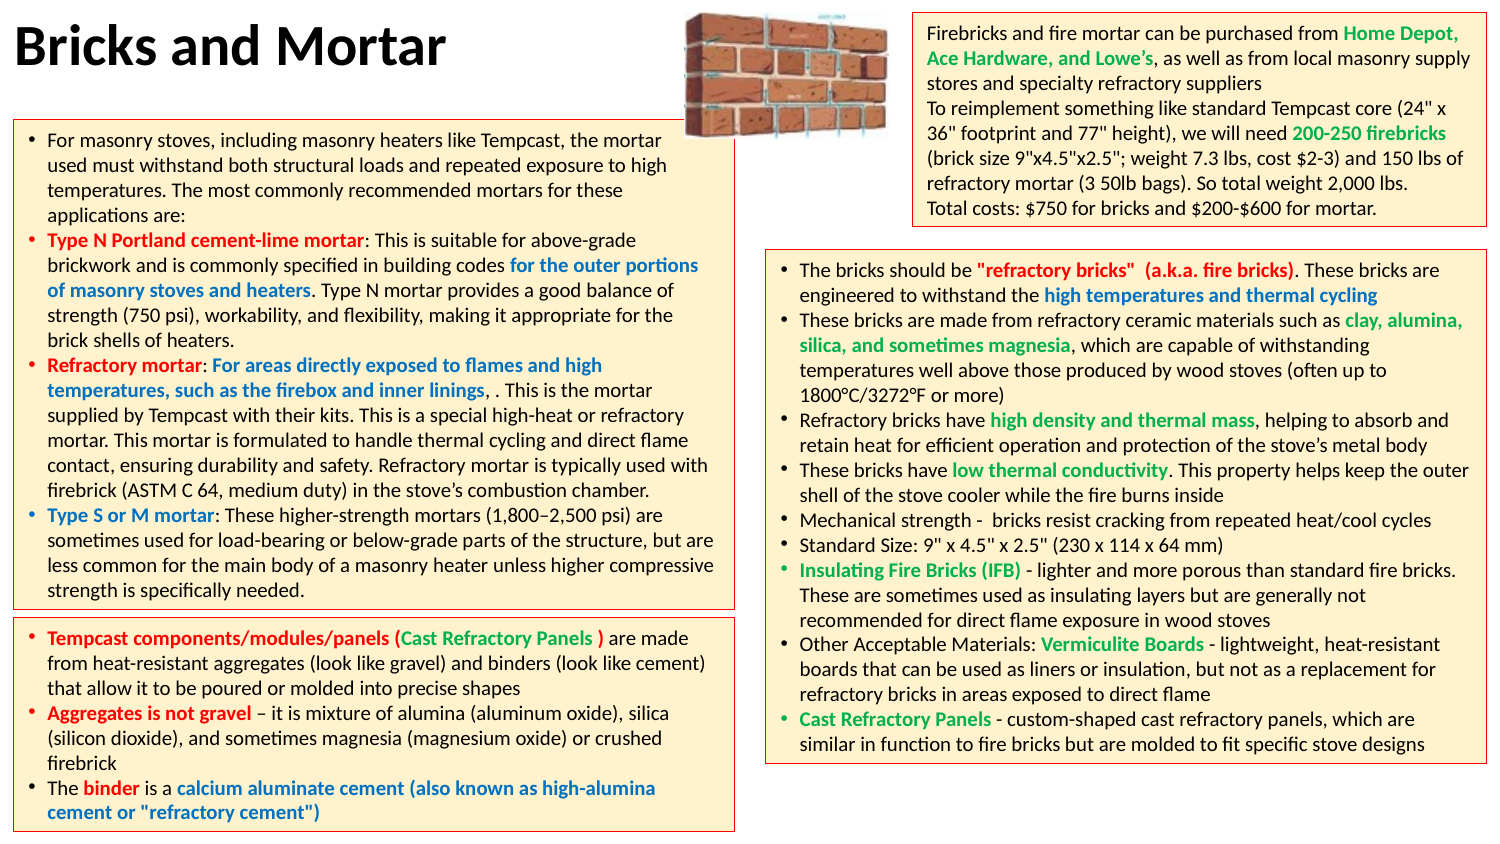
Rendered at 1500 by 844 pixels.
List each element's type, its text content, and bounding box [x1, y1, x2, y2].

text_box Bricks and Mortar [0, 0, 552, 85]
text_box Tempcast components/modules/panels (Cast Refractory Panels ) are made from heat-resistant aggregates (look like gravel) and binders (look like cement) that allow it to be poured or molded into precise shapes Aggregates is not gravel – it is mixture of alumina (aluminum oxide), silica (silicon dioxide), and sometimes magnesia (magnesium oxide) or crushed firebrick The binder is a calcium aluminate cement (also known as high-alumina cement or "refractory cement") [13, 617, 735, 832]
text_box Firebricks and fire mortar can be purchased from Home Depot, Ace Hardware, and Lowe’s, as well as from local masonry supply stores and specialty refractory suppliers To reimplement something like standard Tempcast core (24" x 36" footprint and 77" height), we will need 200-250 firebricks (brick size 9"x4.5"x2.5"; weight 7.3 lbs, cost $2-3) and 150 lbs of refractory mortar (3 50lb bags). So total weight 2,000 lbs. Total costs: $750 for bricks and $200-$600 for mortar. [912, 12, 1487, 227]
picture [684, 12, 889, 139]
text_box The bricks should be "refractory bricks" (a.k.a. fire bricks). These bricks are engineered to withstand the high temperatures and thermal cycling These bricks are made from refractory ceramic materials such as clay, alumina, silica, and sometimes magnesia, which are capable of withstanding temperatures well above those produced by wood stoves (often up to 1800°C/3272°F or more) Refractory bricks have high density and thermal mass, helping to absorb and retain heat for efficient operation and protection of the stove’s metal body These bricks have low thermal conductivity. This property helps keep the outer shell of the stove cooler while the fire burns inside Mechanical strength - bricks resist cracking from repeated heat/cool cycles Standard Size: 9" x 4.5" x 2.5" (230 x 114 x 64 mm) Insulating Fire Bricks (IFB) - lighter and more porous than standard fire bricks. These are sometimes used as insulating layers but are generally not recommended for direct flame exposure in wood stoves Other Acceptable Materials: Vermiculite Boards - lightweight, heat-resistant boards that can be used as liners or insulation, but not as a replacement for refractory bricks in areas exposed to direct flame Cast Refractory Panels - custom-shaped cast refractory panels, which are similar in function to fire bricks but are molded to fit specific stove designs [765, 249, 1487, 764]
text_box For masonry stoves, including masonry heaters like Tempcast, the mortar used must withstand both structural loads and repeated exposure to high temperatures. The most commonly recommended mortars for these applications are: Type N Portland cement-lime mortar: This is suitable for above-grade brickwork and is commonly specified in building codes for the outer portions of masonry stoves and heaters. Type N mortar provides a good balance of strength (750 psi), workability, and flexibility, making it appropriate for the brick shells of heaters. Refractory mortar: For areas directly exposed to flames and high temperatures, such as the firebox and inner linings, . This is the mortar supplied by Tempcast with their kits. This is a special high-heat or refractory mortar. This mortar is formulated to handle thermal cycling and direct flame contact, ensuring durability and safety. Refractory mortar is typically used with firebrick (ASTM C 64, medium duty) in the stove’s combustion chamber. Type S or M mortar: These higher-strength mortars (1,800–2,500 psi) are sometimes used for load-bearing or below-grade parts of the structure, but are less common for the main body of a masonry heater unless higher compressive strength is specifically needed. [13, 119, 735, 610]
